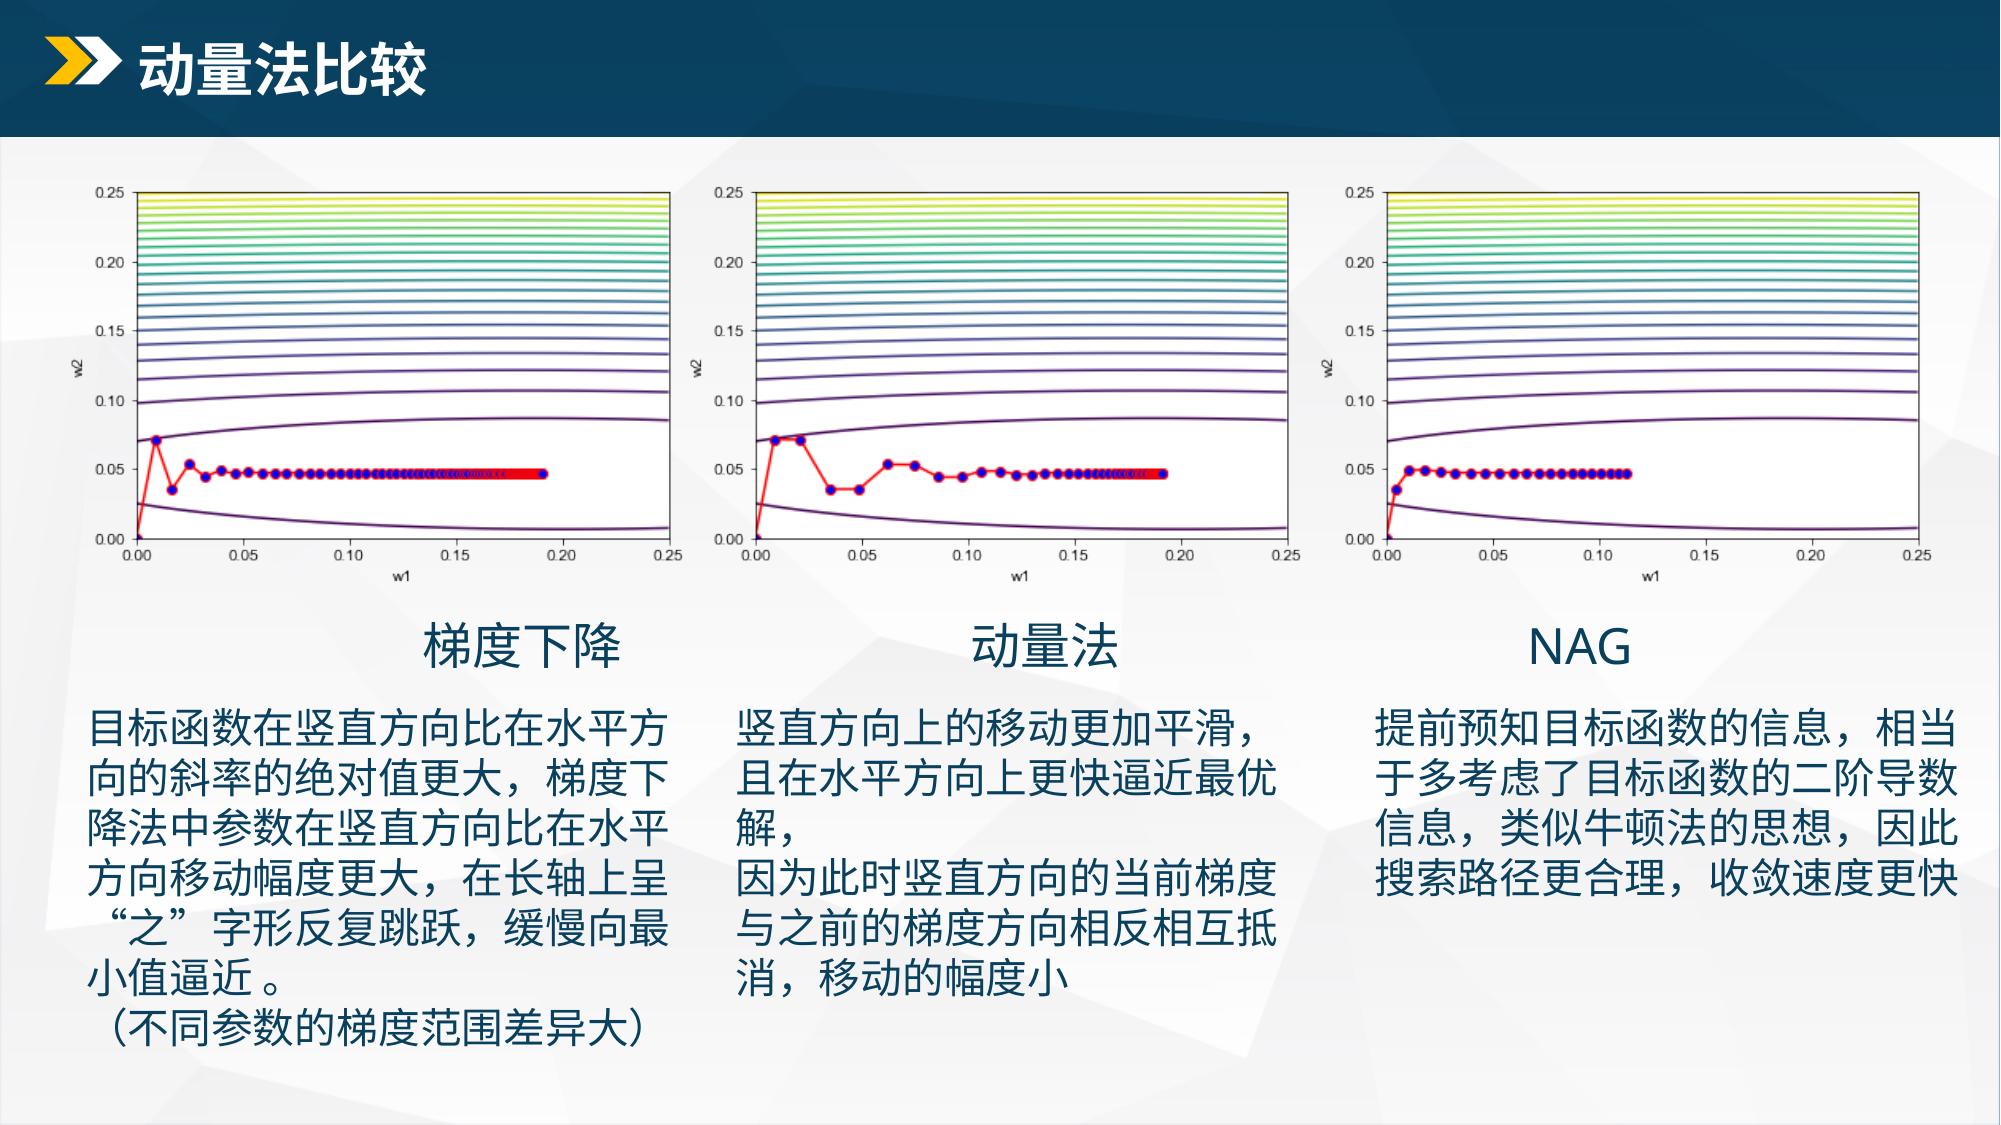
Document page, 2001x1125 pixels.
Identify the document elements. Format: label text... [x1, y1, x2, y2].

text_box 提前预知目标函数的信息，相当于多考虑了目标函数的二阶导数信息，类似牛顿法的思想，因此搜索路径更合理，收敛速度更快 [1359, 694, 2000, 910]
text_box 竖直方向上的移动更加平滑，且在水平方向上更快逼近最优解， 因为此时竖直方向的当前梯度与之前的梯度方向相反相互抵消，移动的幅度小 [720, 694, 1313, 1010]
picture [0, 0, 2000, 1125]
text_box 梯度下降 动量法 NAG [408, 606, 1687, 682]
text_box 目标函数在竖直方向比在水平方向的斜率的绝对值更大，梯度下降法中参数在竖直方向比在水平方向移动幅度更大，在长轴上呈“之”字形反复跳跃，缓慢向最小值逼近 。 （不同参数的梯度范围差异大） [71, 694, 698, 1060]
title 动量法比较 [122, 33, 1755, 124]
